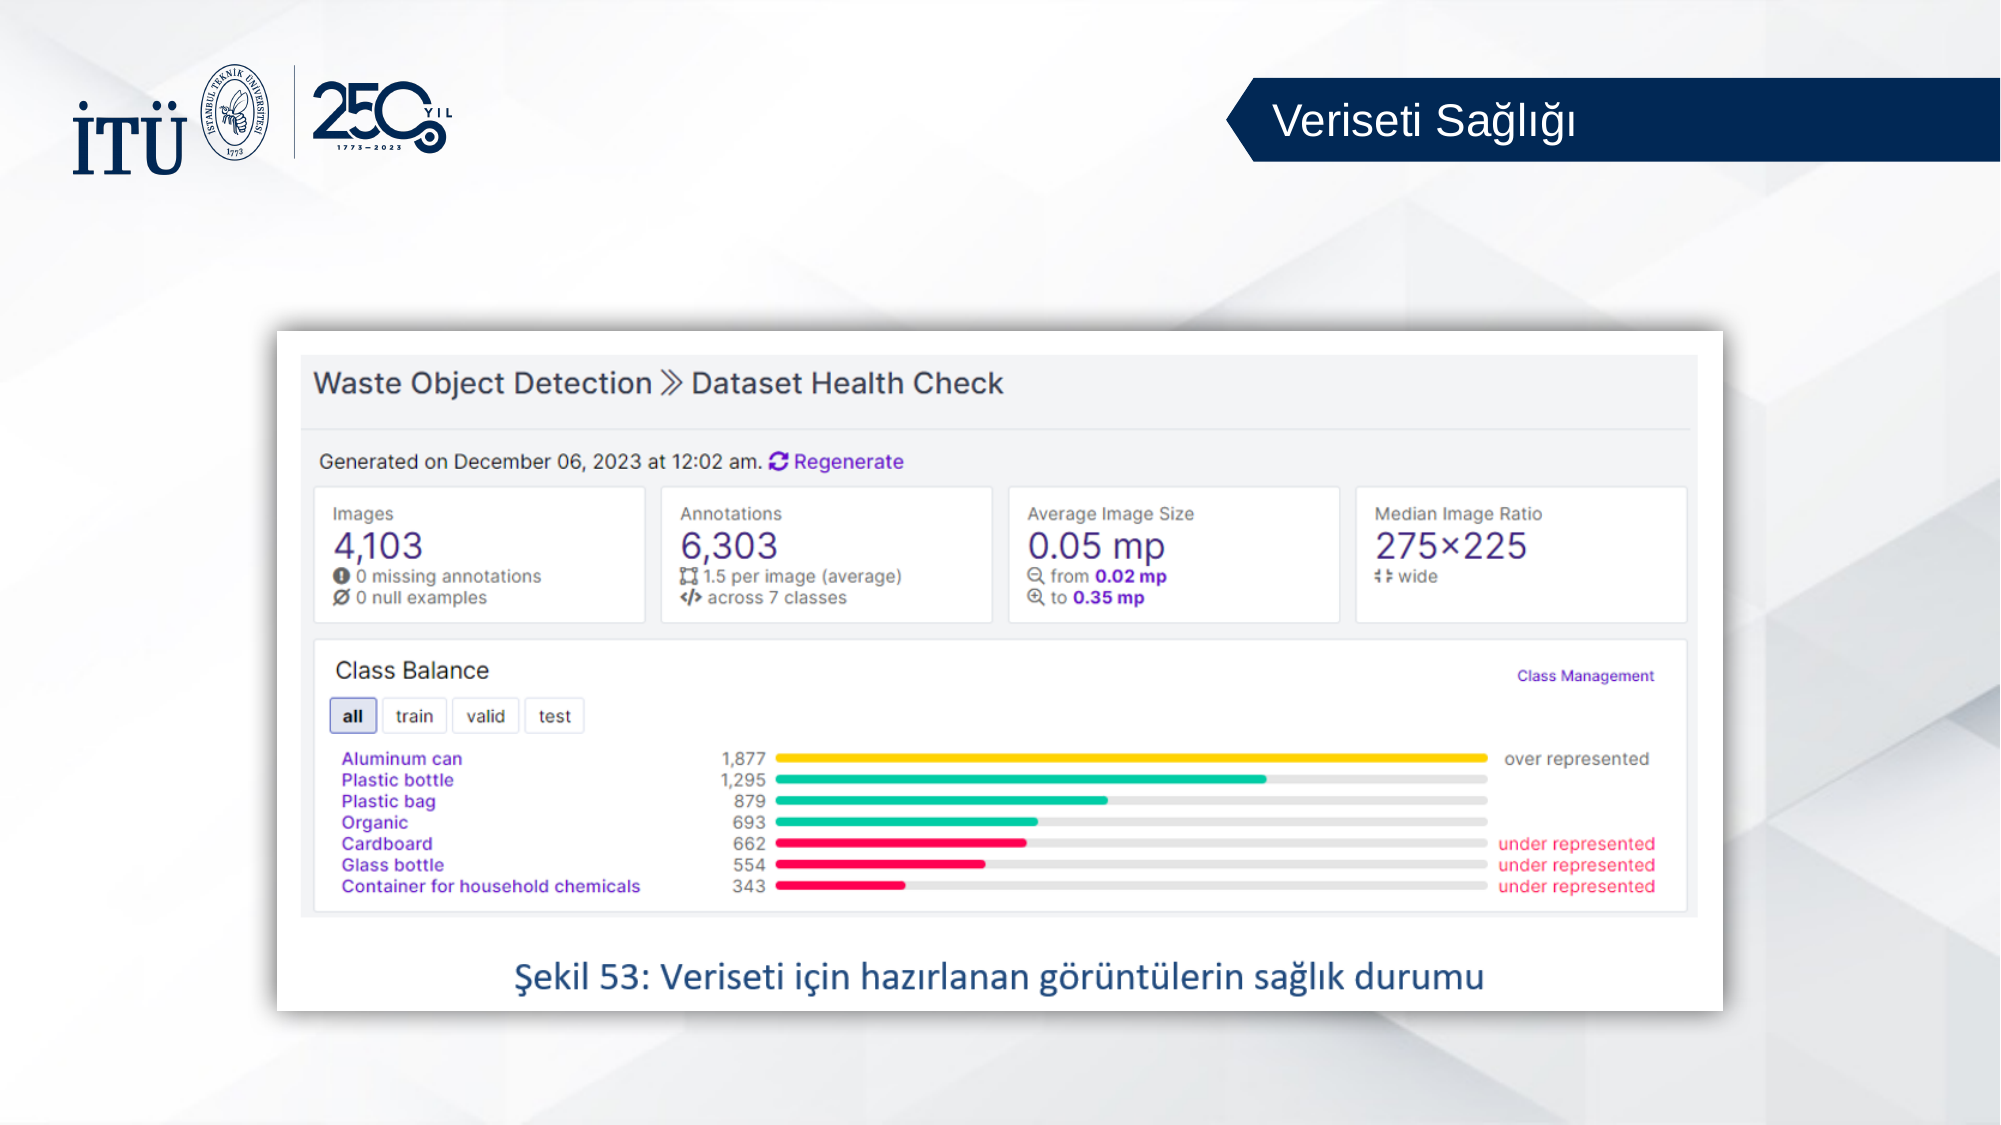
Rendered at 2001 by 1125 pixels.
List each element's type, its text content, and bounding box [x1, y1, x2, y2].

text_box Veriseti Sağlığı [1258, 83, 1594, 154]
picture [0, 0, 2000, 1125]
